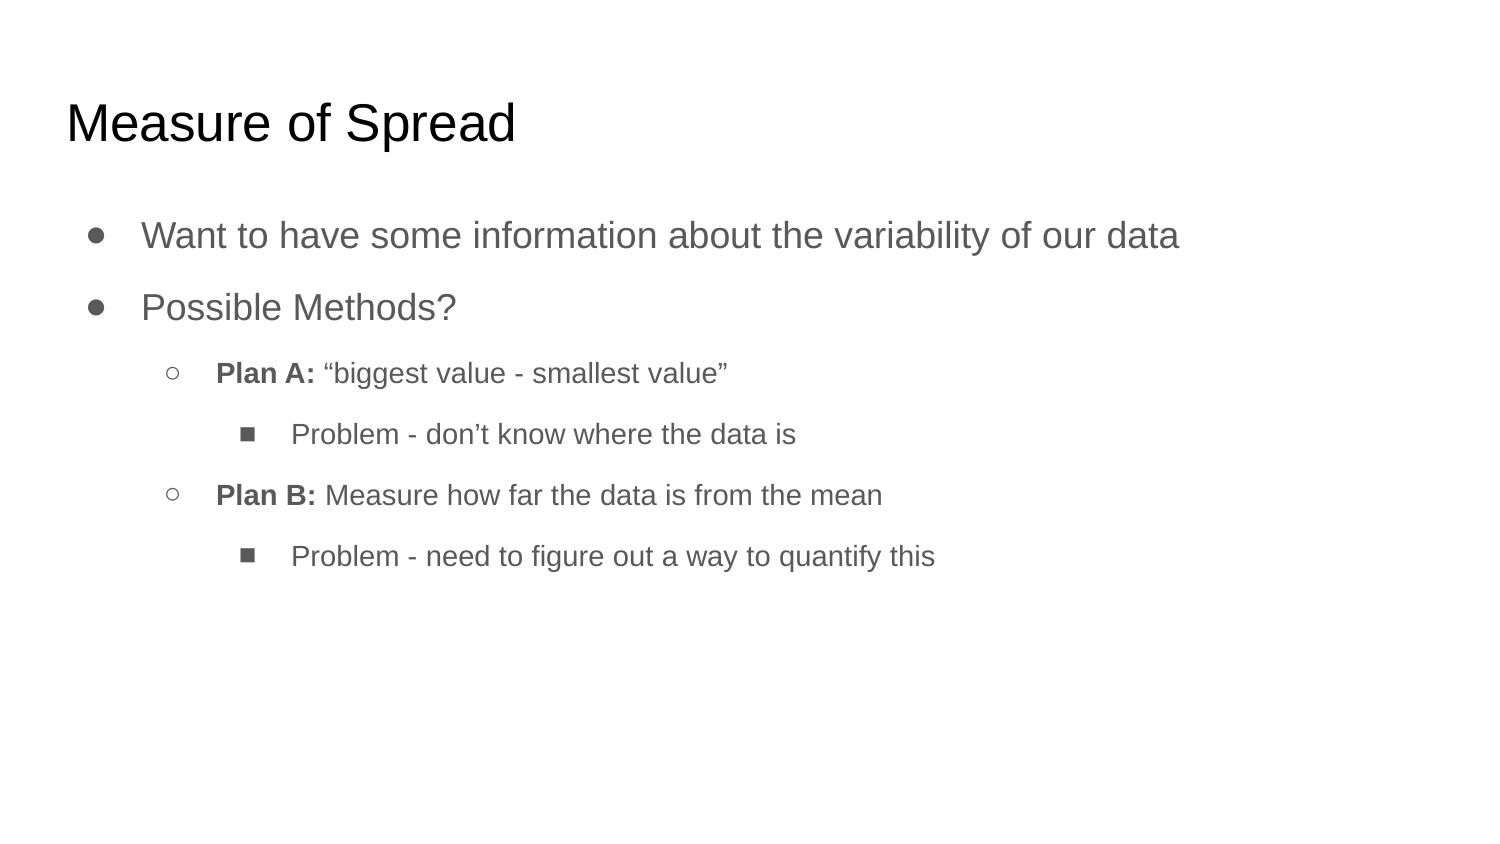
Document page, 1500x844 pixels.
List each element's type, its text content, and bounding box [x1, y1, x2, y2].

list Want to have some information about the variability of our data Possible Methods? Plan A: “biggest value - smallest value” Problem - don’t know where the data is Plan B: Measure how far the data is from the mean Problem - need to figure out a way to quantify this [51, 189, 1449, 791]
title Measure of Spread [51, 72, 1449, 167]
